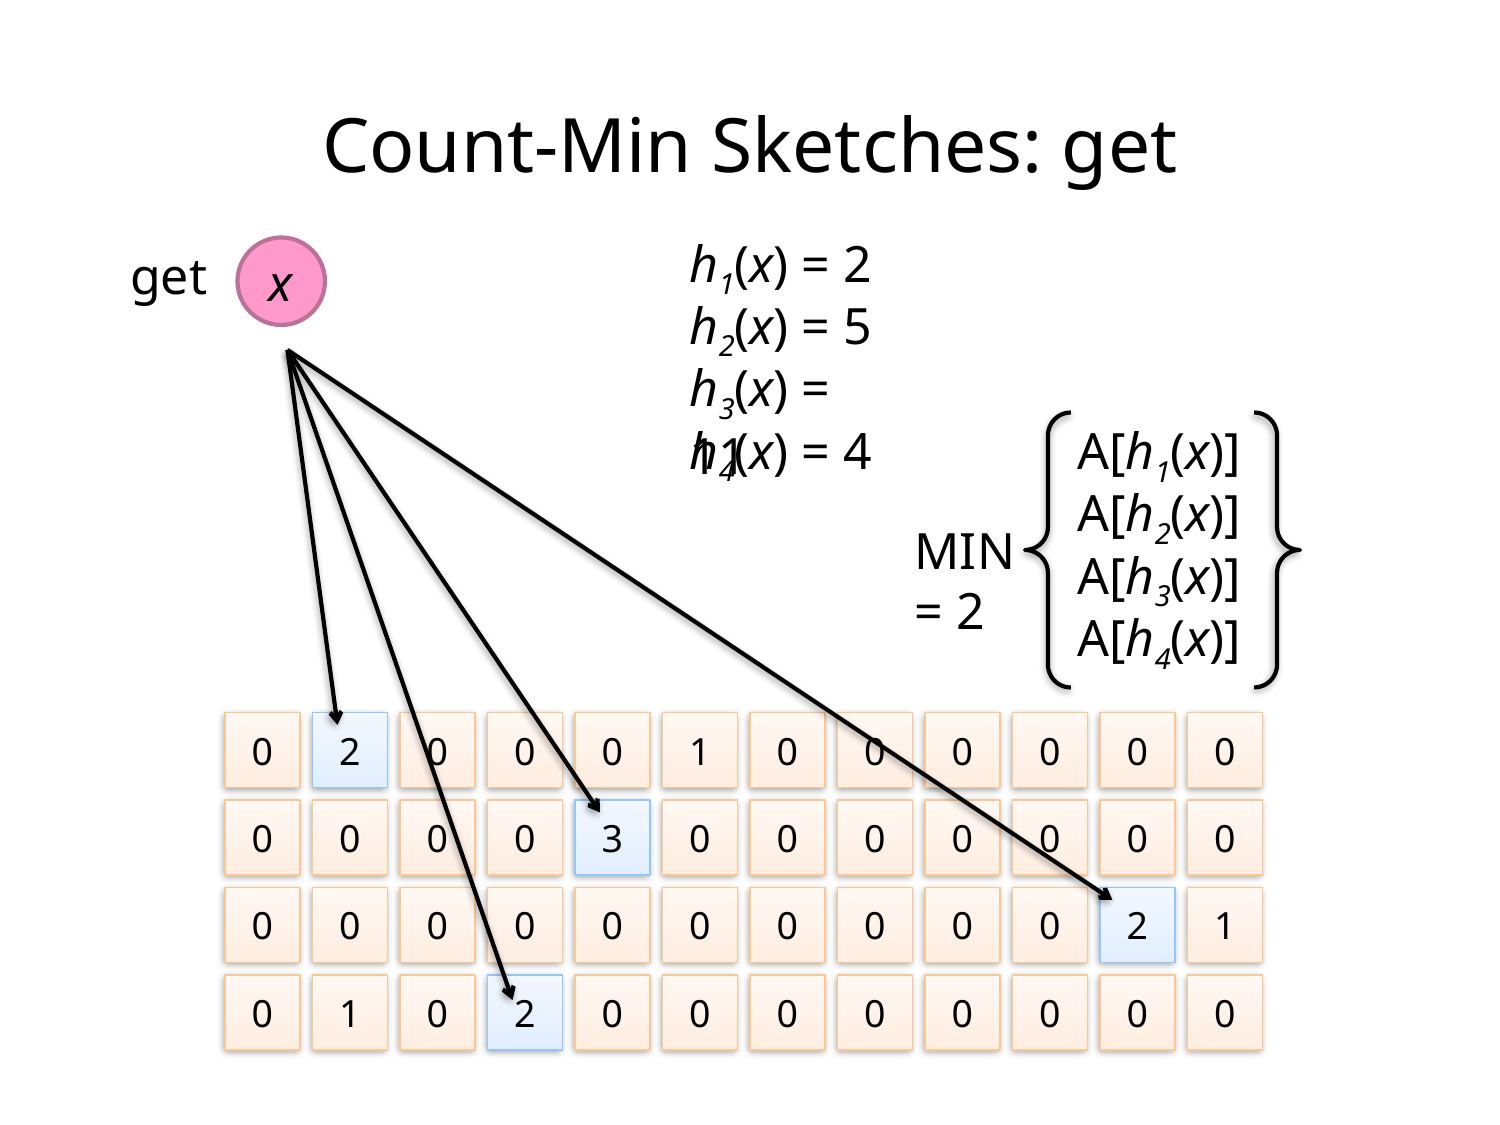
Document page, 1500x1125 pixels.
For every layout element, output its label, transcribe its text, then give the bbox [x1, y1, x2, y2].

text_box Count-Min Sketches: get [0, 90, 1500, 203]
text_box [899, 412, 1413, 688]
text_box h2(x) = 5 [674, 286, 913, 348]
text_box get [99, 237, 238, 313]
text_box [224, 712, 1263, 1051]
text_box h1(x) = 2 [674, 224, 913, 286]
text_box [287, 349, 513, 1001]
text_box x [238, 235, 328, 328]
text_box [513, 349, 1113, 901]
